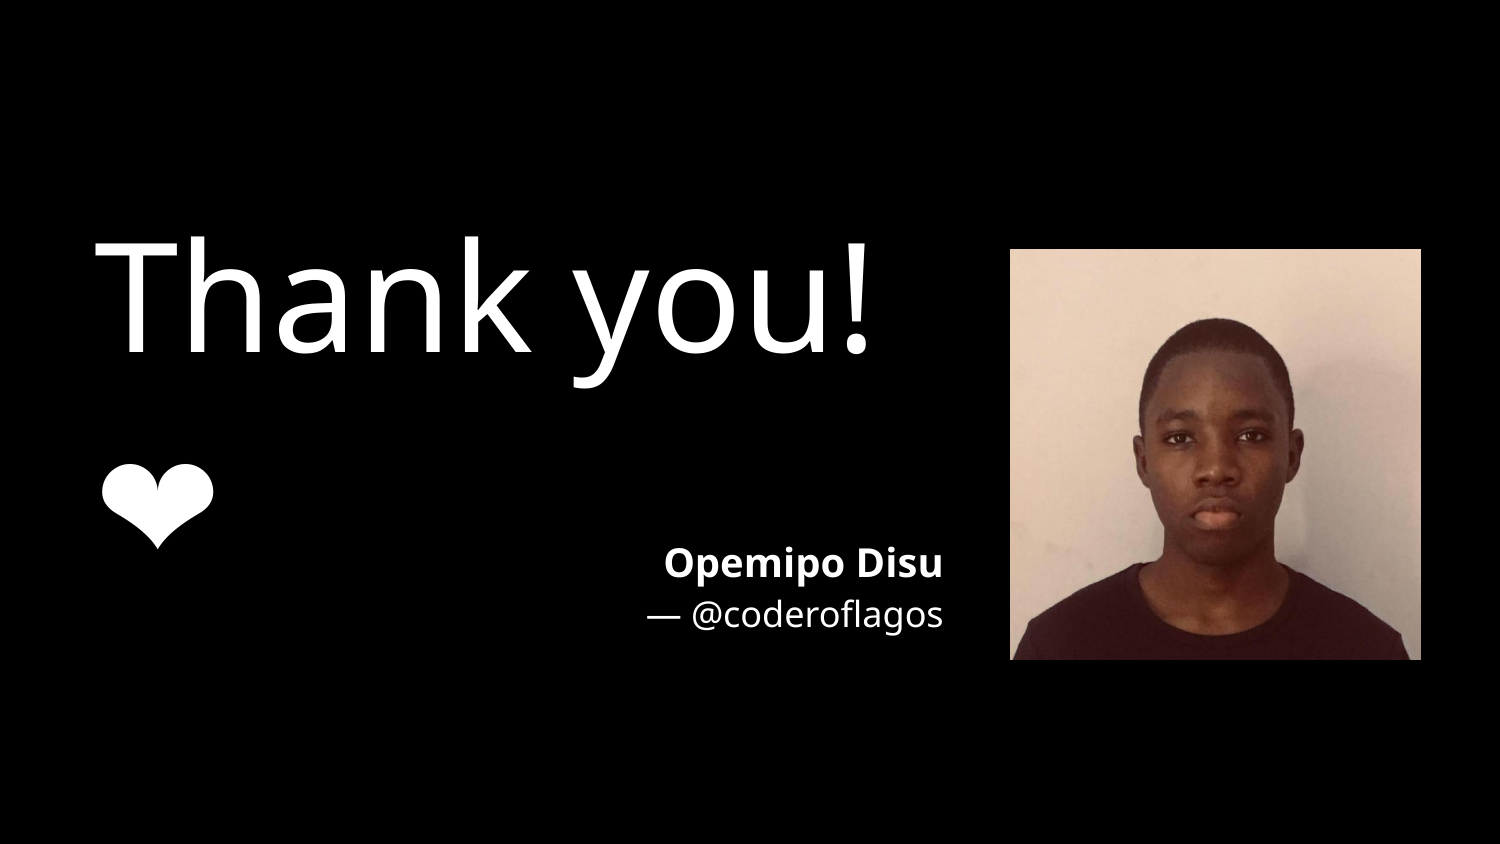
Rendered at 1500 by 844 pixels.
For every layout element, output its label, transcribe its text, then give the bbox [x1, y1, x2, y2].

picture [1009, 248, 1421, 660]
title Thank you! ❤️🙏🏽 [79, 274, 960, 492]
title Opemipo Disu — @coderoflagos [115, 514, 960, 651]
